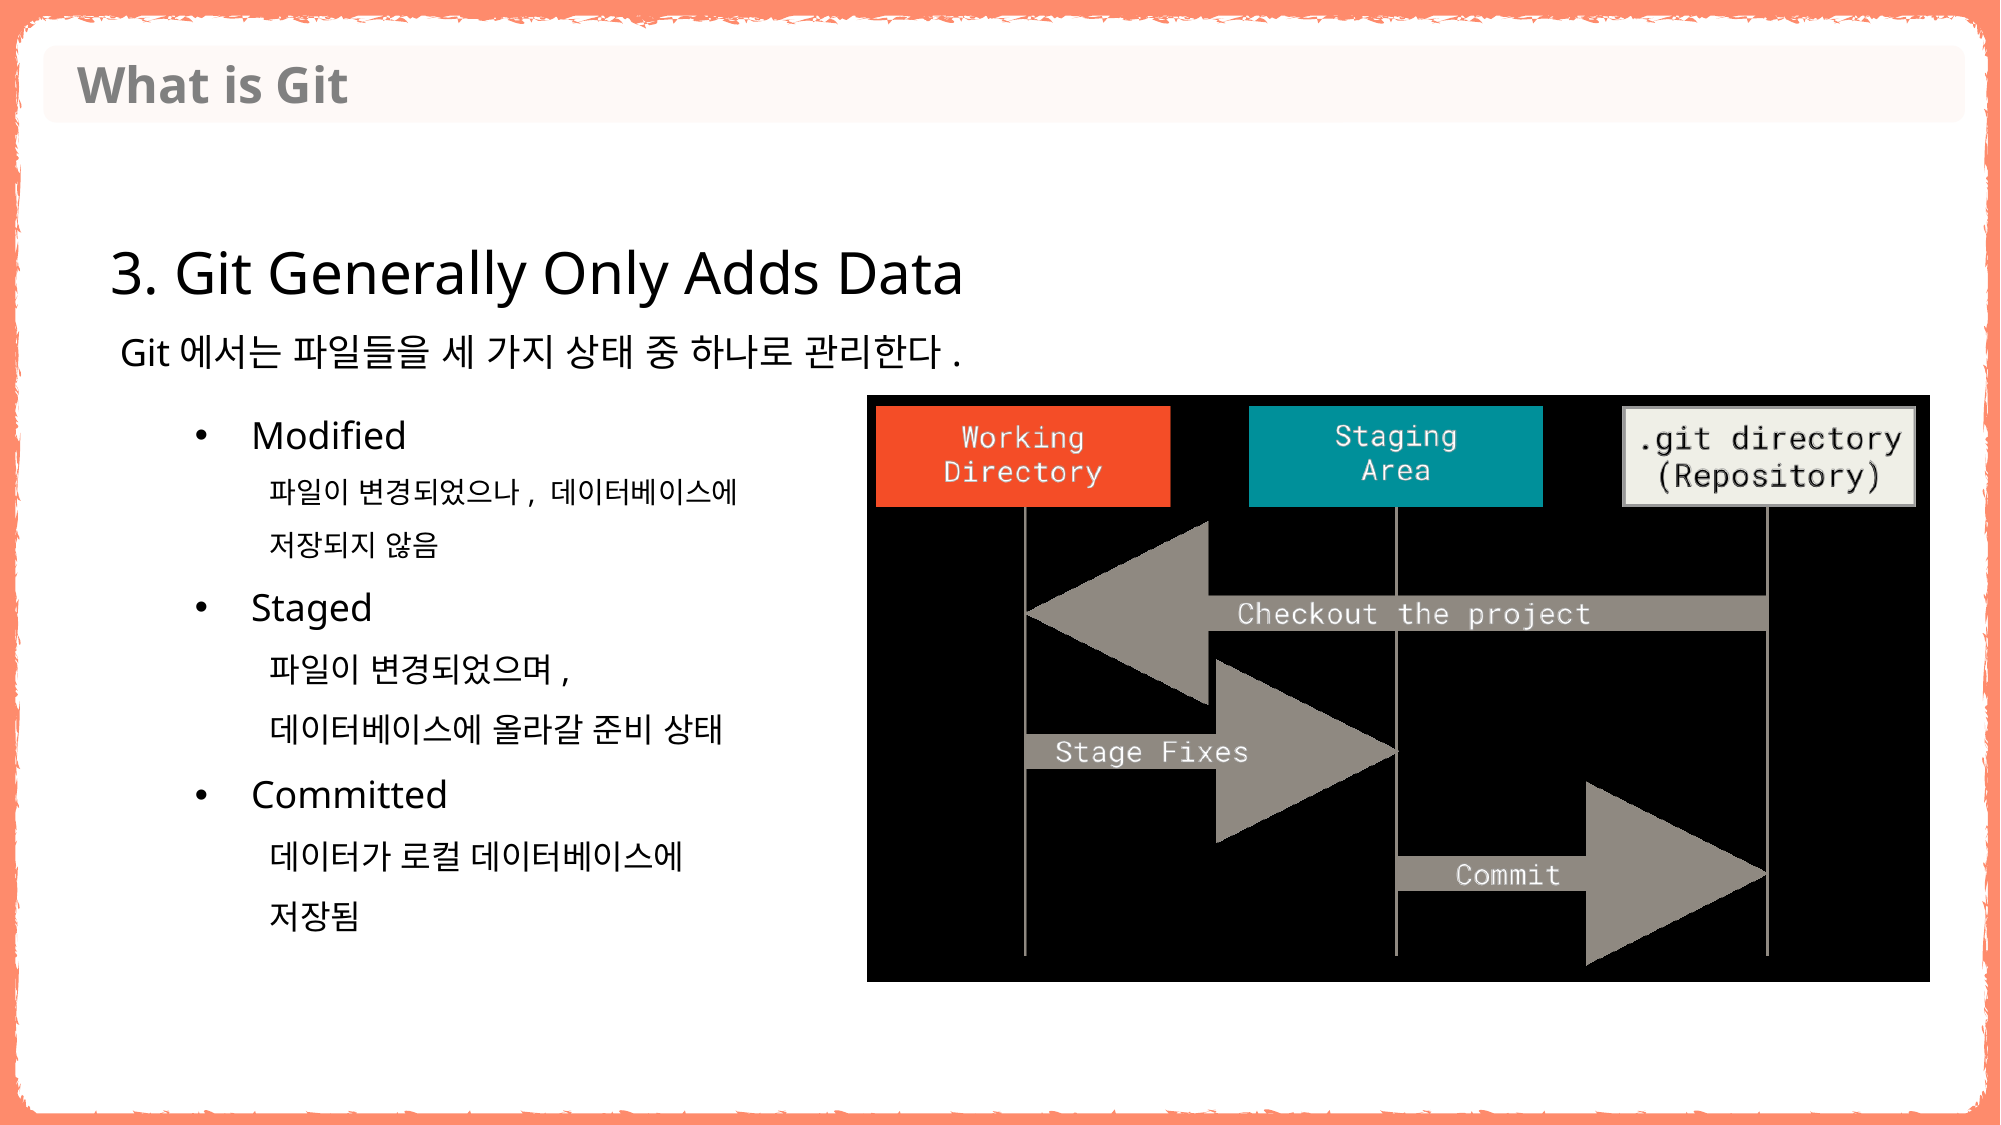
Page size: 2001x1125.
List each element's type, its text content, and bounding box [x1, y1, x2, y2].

text_box Modified 파일이 변경되었으나, 데이터베이스에 저장되지 않음 Staged 파일이 변경되었으며, 데이터베이스에 올라갈 준비 상태 Committed 데이터가 로컬 데이터베이스에 저장됨 [104, 382, 798, 989]
picture [867, 395, 1931, 982]
text_box 3. Git Generally Only Adds Data Git에서는 파일들을 세 가지 상태 중 하나로 관리한다. [95, 193, 1179, 382]
text_box [0, 0, 2000, 1125]
text_box What is Git [42, 44, 1967, 124]
